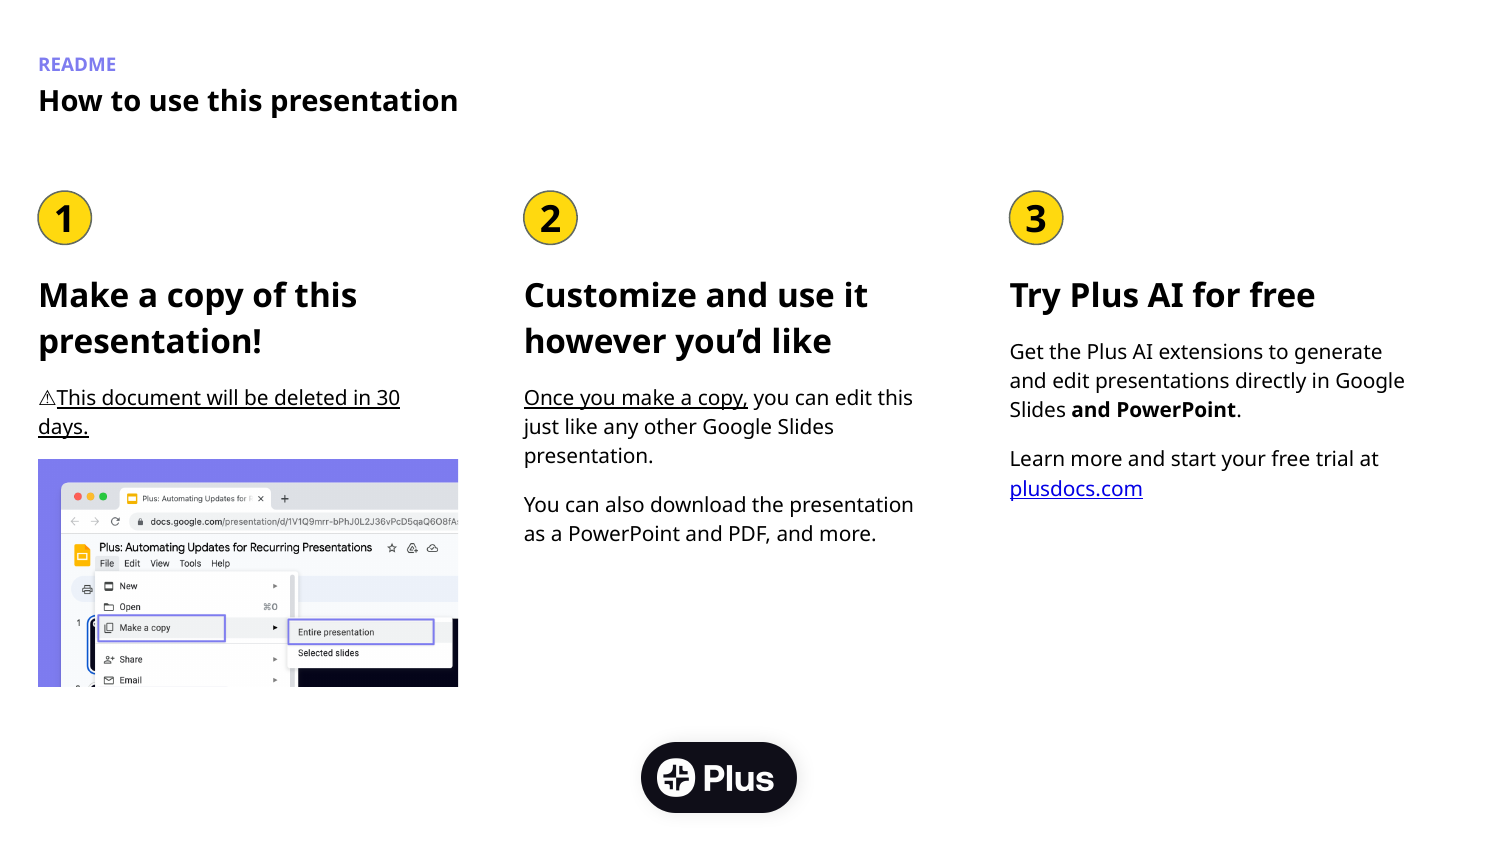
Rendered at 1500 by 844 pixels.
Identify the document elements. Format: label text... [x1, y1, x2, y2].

list Customize and use it however you’d like Once you make a copy, you can edit this just like any other Google Slides presentation. You can also download the presentation as a PowerPoint and PDF, and more. [523, 253, 944, 577]
text_box 2 [523, 191, 578, 245]
text_box 3 [1009, 191, 1063, 245]
text_box 1 [38, 191, 92, 245]
picture [37, 459, 459, 687]
list Try Plus AI for free Get the Plus AI extensions to generate and edit presentations directly in Google Slides and PowerPoint. Learn more and start your free trial at plusdocs.com [1009, 253, 1430, 577]
picture [641, 742, 797, 813]
list Make a copy of this presentation! ⚠️This document will be deleted in 30 days. [38, 253, 459, 415]
title How to use this presentation [38, 75, 1428, 124]
title README [38, 45, 1379, 75]
